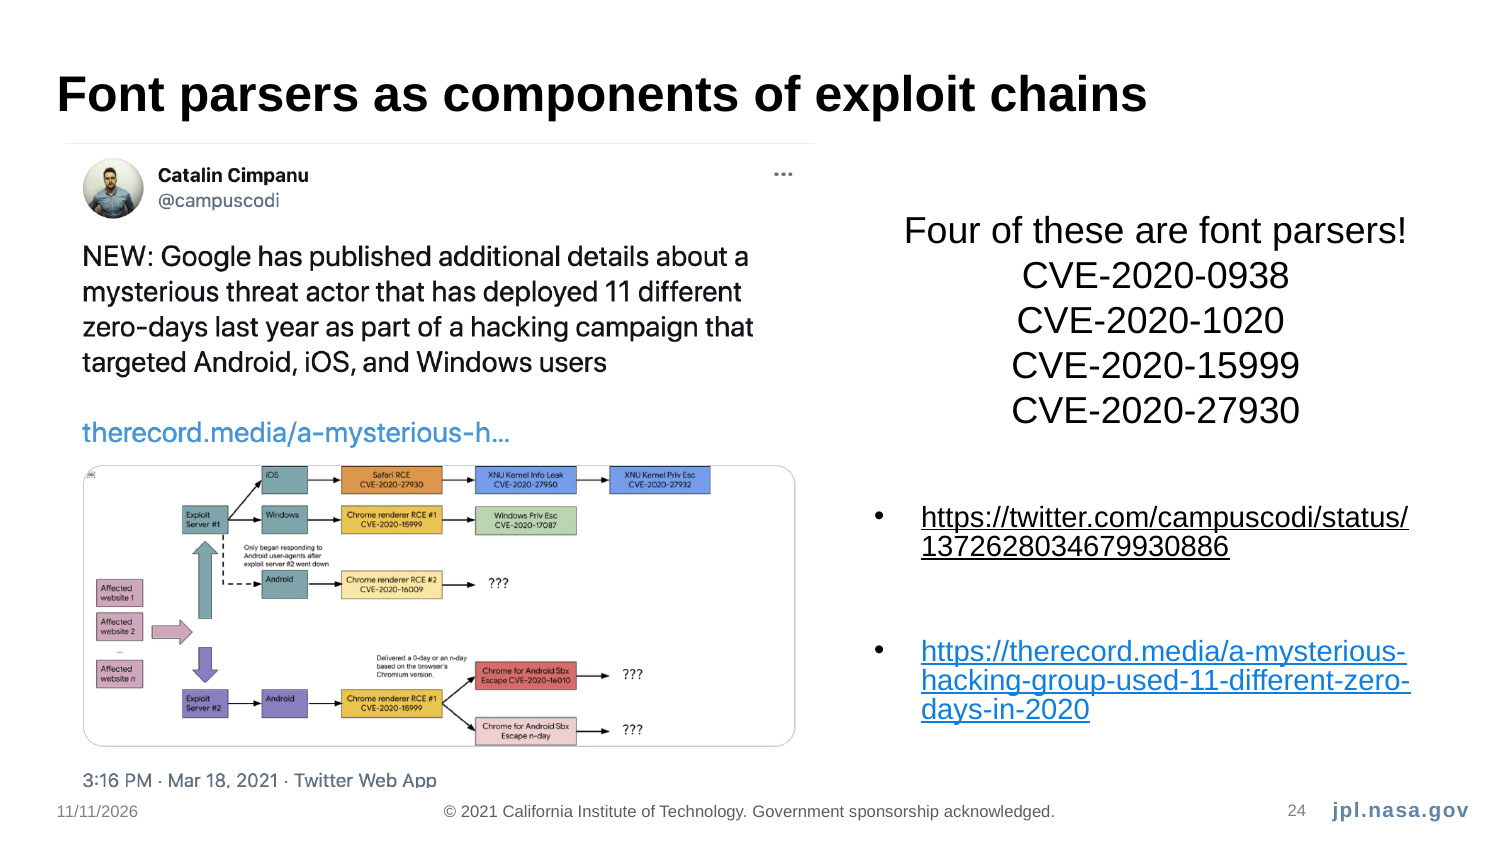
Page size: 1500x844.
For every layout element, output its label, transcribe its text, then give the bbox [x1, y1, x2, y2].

footer © 2021 California Institute of Technology. Government sponsorship acknowledged. [275, 787, 1225, 833]
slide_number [41, 787, 275, 833]
text_box https://twitter.com/campuscodi/status/1372628034679930886 https://therecord.media/a-mysterious-hacking-group-used-11-different-zero-days-in-2020 [859, 490, 1435, 646]
slide_number 24 [1225, 787, 1322, 833]
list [64, 139, 814, 789]
title Font parsers as components of exploit chains [41, 53, 1439, 125]
text_box Four of these are font parsers! CVE-2020-0938 CVE-2020-1020 CVE-2020-15999 CVE-2020-27930 [873, 198, 1439, 439]
